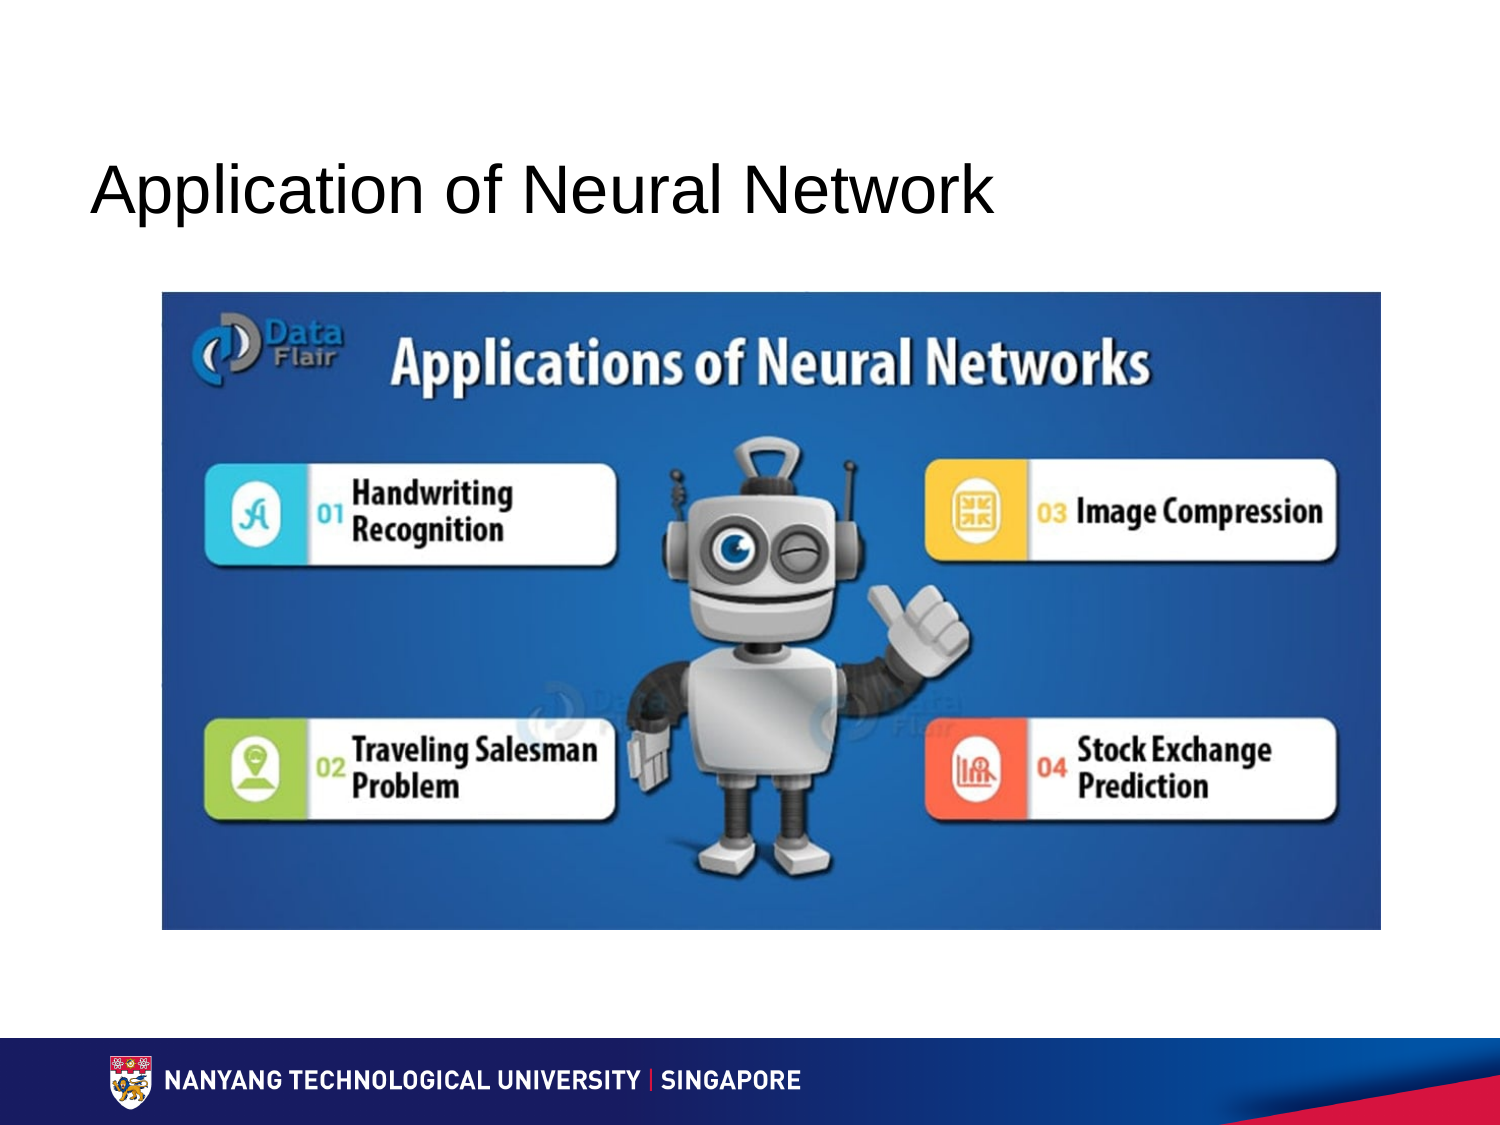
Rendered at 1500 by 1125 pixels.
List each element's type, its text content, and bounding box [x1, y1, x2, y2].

title Application of Neural Network [75, 92, 1425, 280]
picture [0, 1038, 1500, 1125]
picture [160, 291, 1381, 930]
